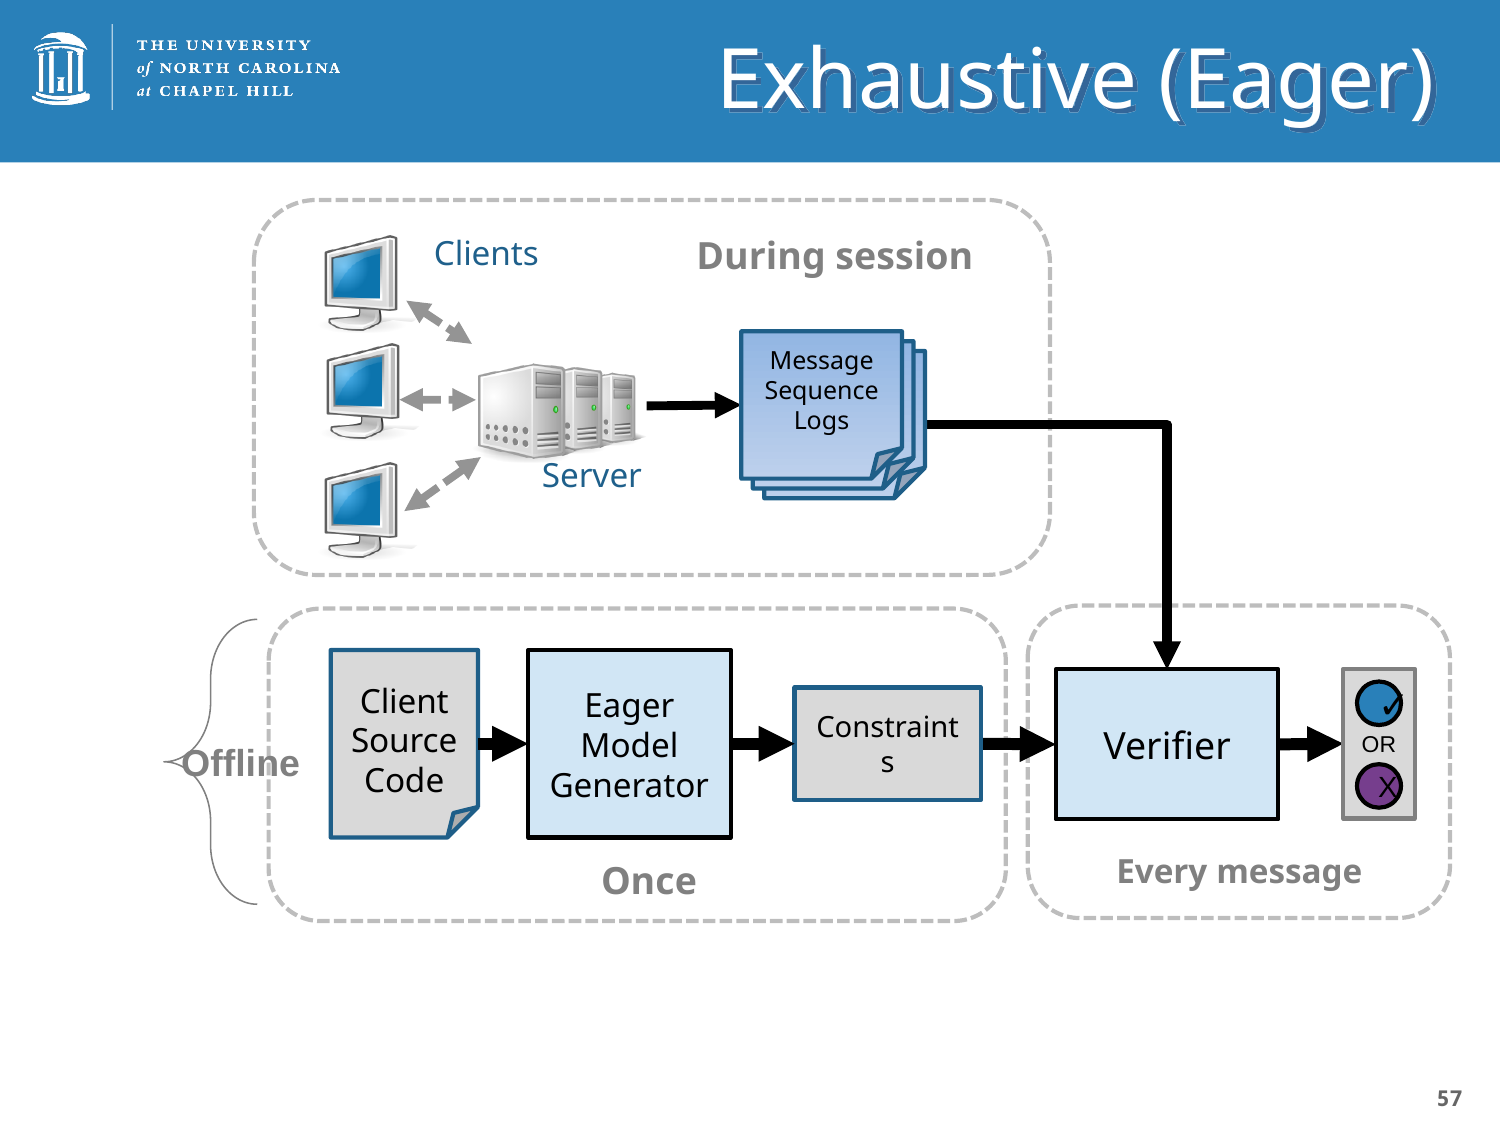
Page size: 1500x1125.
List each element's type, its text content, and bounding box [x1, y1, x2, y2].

text_box ✓ [1354, 679, 1404, 728]
text_box Offline [163, 618, 258, 906]
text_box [741, 331, 926, 499]
text_box OR [1341, 667, 1417, 821]
picture [32, 24, 340, 110]
text_box Once [430, 849, 868, 910]
text_box [266, 606, 1008, 924]
text_box [251, 197, 1053, 578]
text_box X [1354, 762, 1404, 810]
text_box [924, 424, 1168, 670]
text_box [1025, 603, 1453, 921]
title Exhaustive (Eager) [374, 19, 1451, 146]
text_box Every message [1057, 842, 1423, 898]
text_box During session [659, 224, 1017, 285]
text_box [316, 224, 658, 563]
